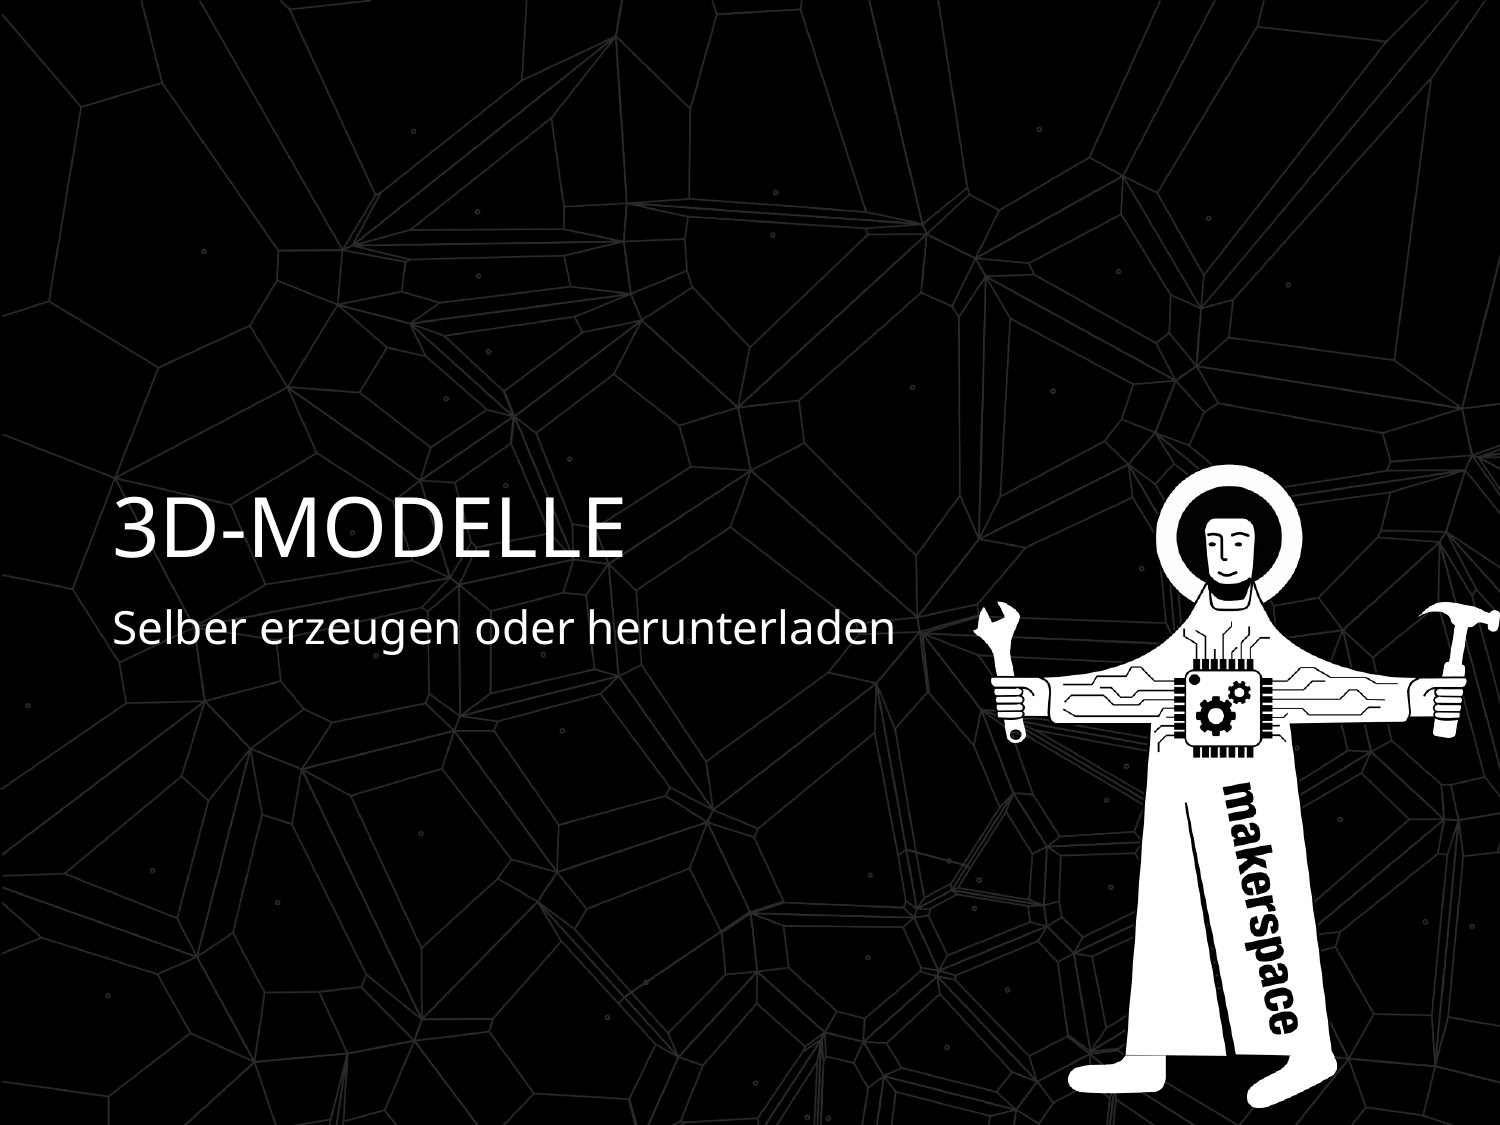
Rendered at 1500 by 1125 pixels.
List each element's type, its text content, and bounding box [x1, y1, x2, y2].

title 3D-Modelle [97, 123, 1403, 584]
list Selber erzeugen oder herunterladen [97, 597, 1403, 820]
picture [0, 0, 1500, 1125]
